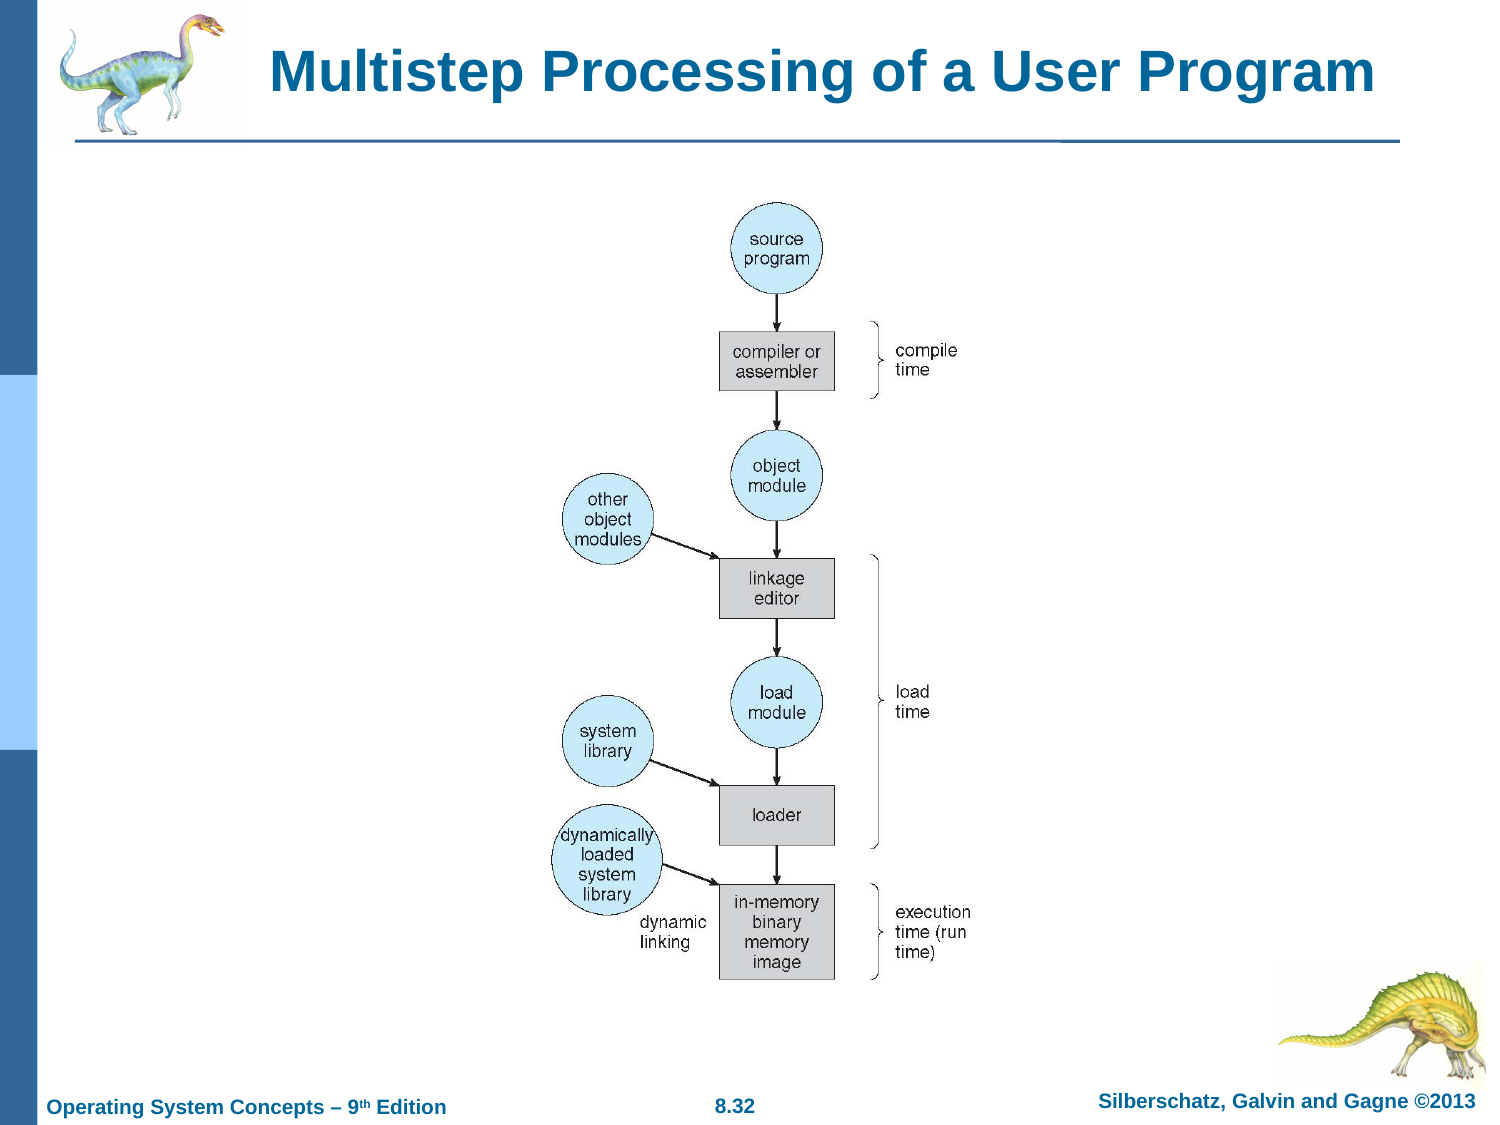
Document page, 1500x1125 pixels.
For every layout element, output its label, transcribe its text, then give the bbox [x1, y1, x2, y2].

picture [551, 201, 971, 980]
title Multistep Processing of a User Program [179, 16, 1485, 111]
picture [1275, 959, 1486, 1090]
picture [46, 0, 243, 149]
